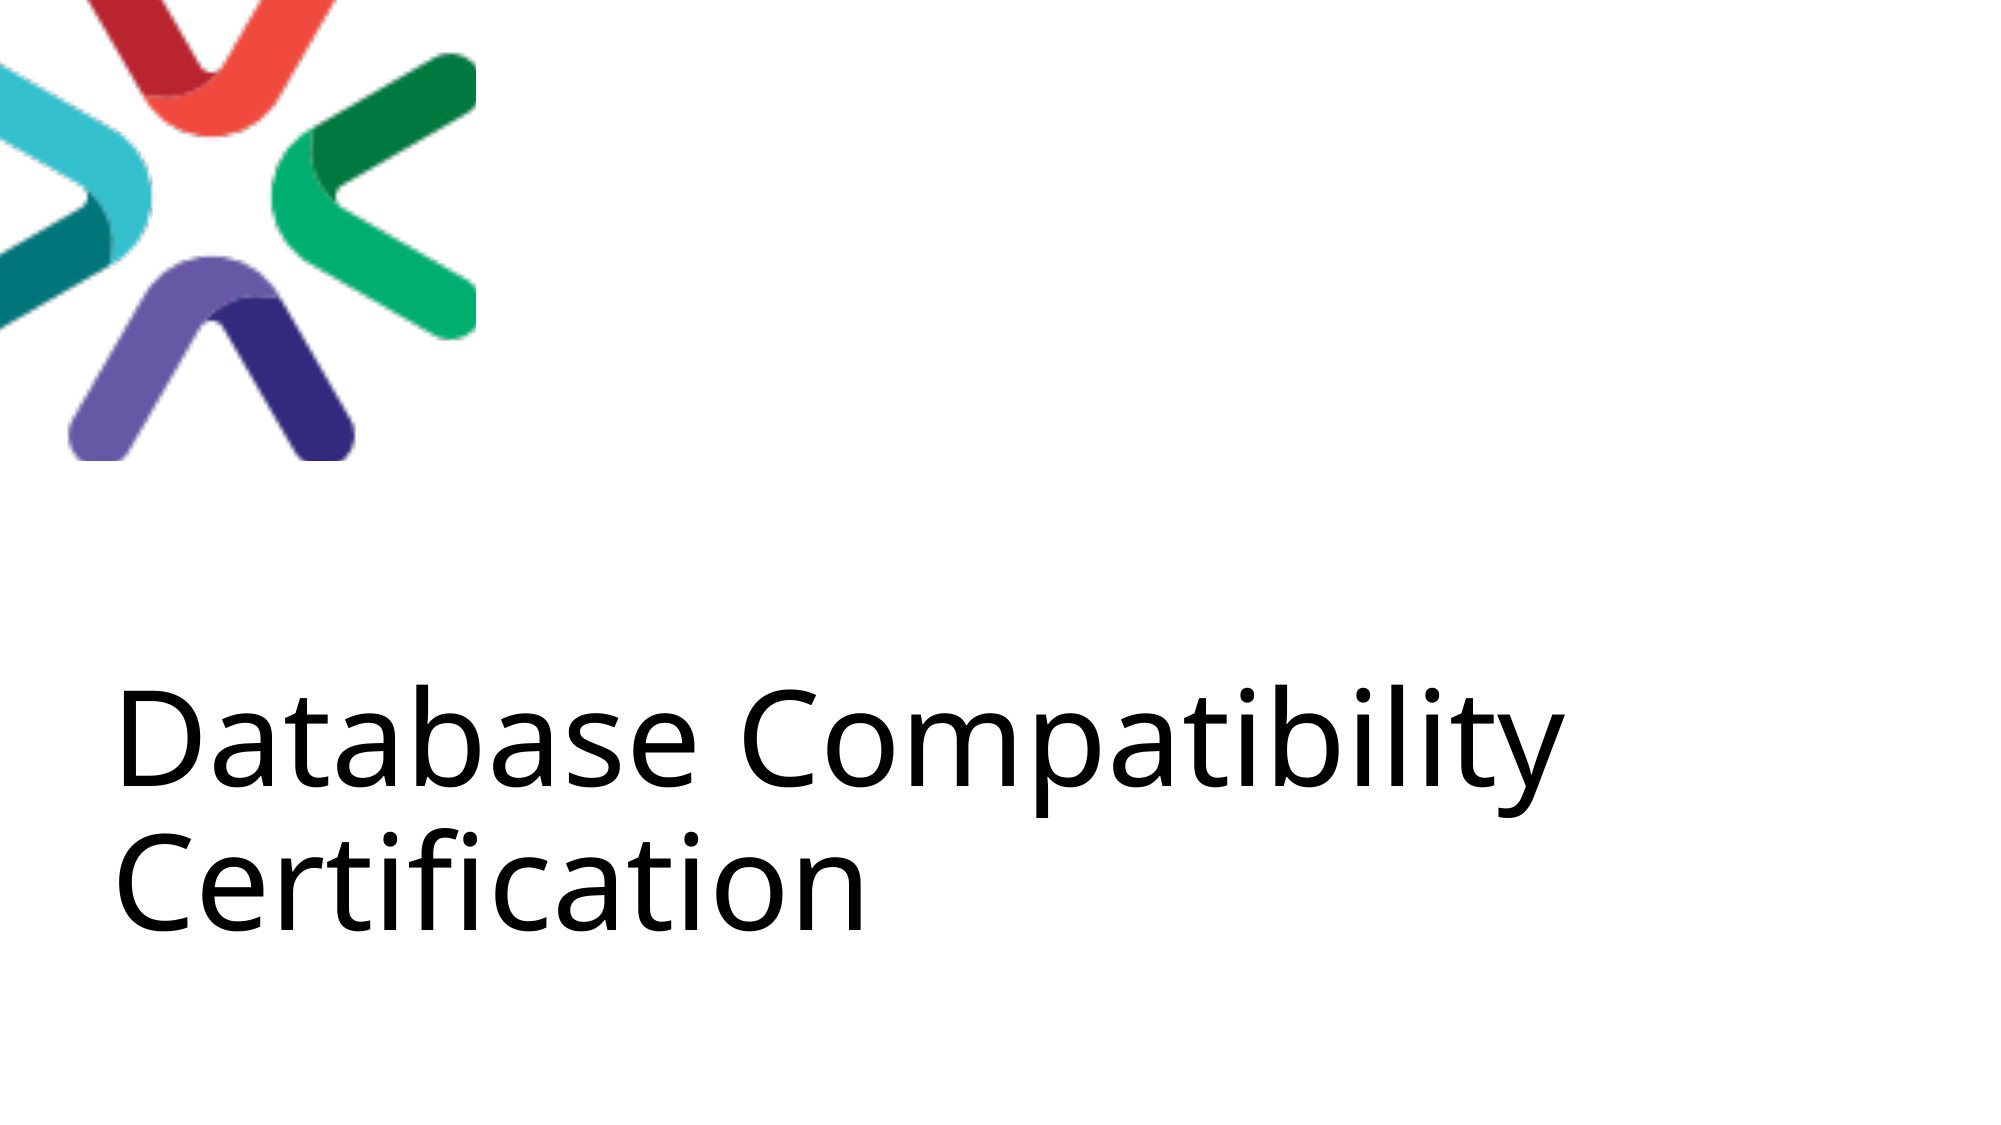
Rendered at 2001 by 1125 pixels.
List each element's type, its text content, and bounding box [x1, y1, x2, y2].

list Database Compatibility Certification [96, 663, 1613, 997]
